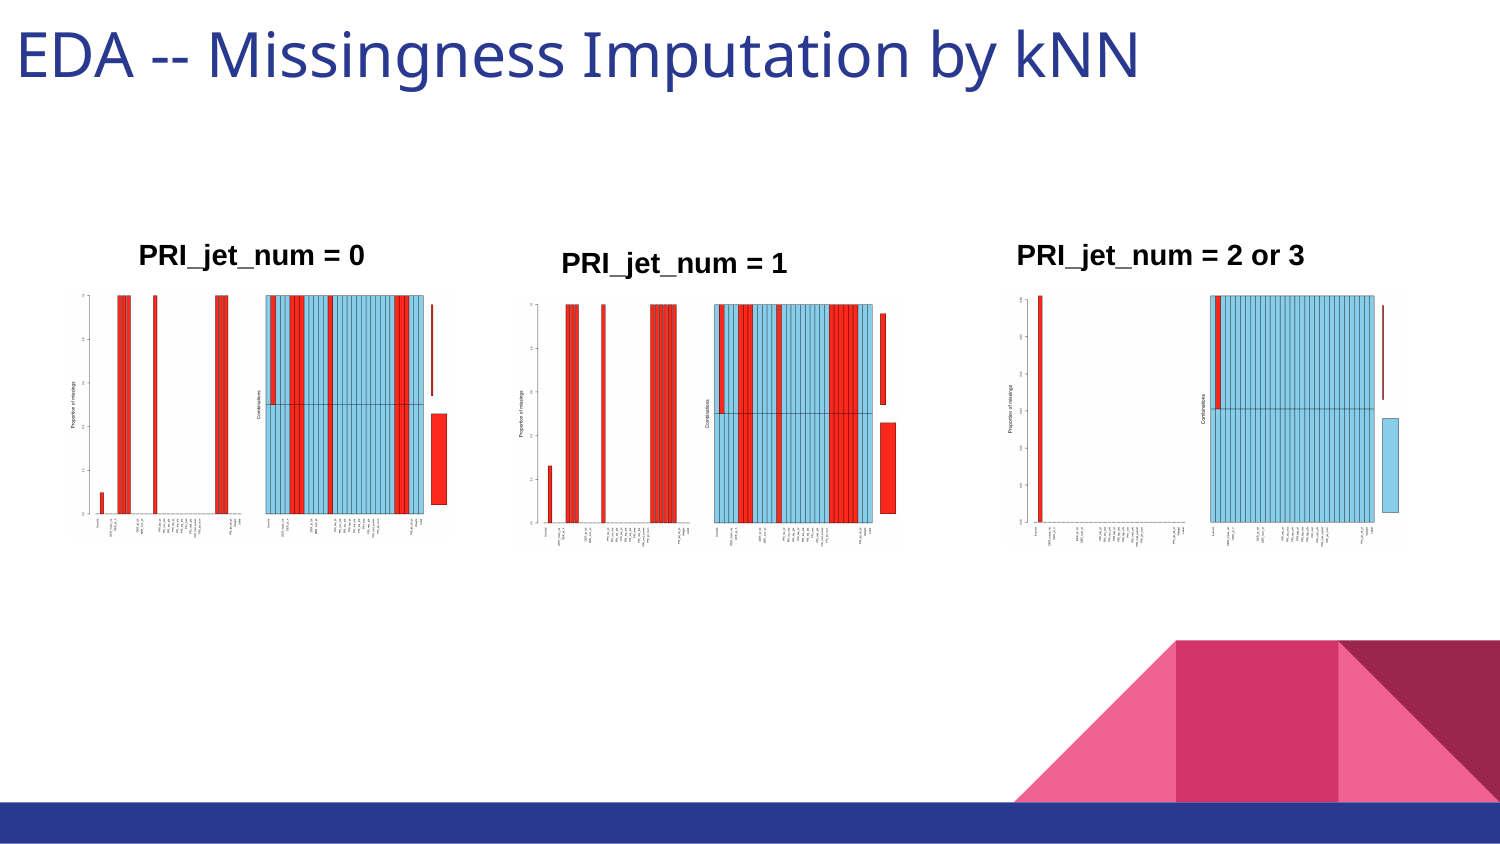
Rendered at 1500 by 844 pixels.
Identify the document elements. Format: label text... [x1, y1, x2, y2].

title EDA -- Missingness Imputation by kNN [0, 0, 1381, 73]
text_box PRI_jet_num = 0 [115, 221, 389, 281]
picture [516, 297, 901, 547]
text_box PRI_jet_num = 1 [538, 229, 812, 289]
picture [1005, 287, 1404, 547]
text_box PRI_jet_num = 2 or 3 [991, 221, 1331, 281]
picture [67, 287, 452, 538]
